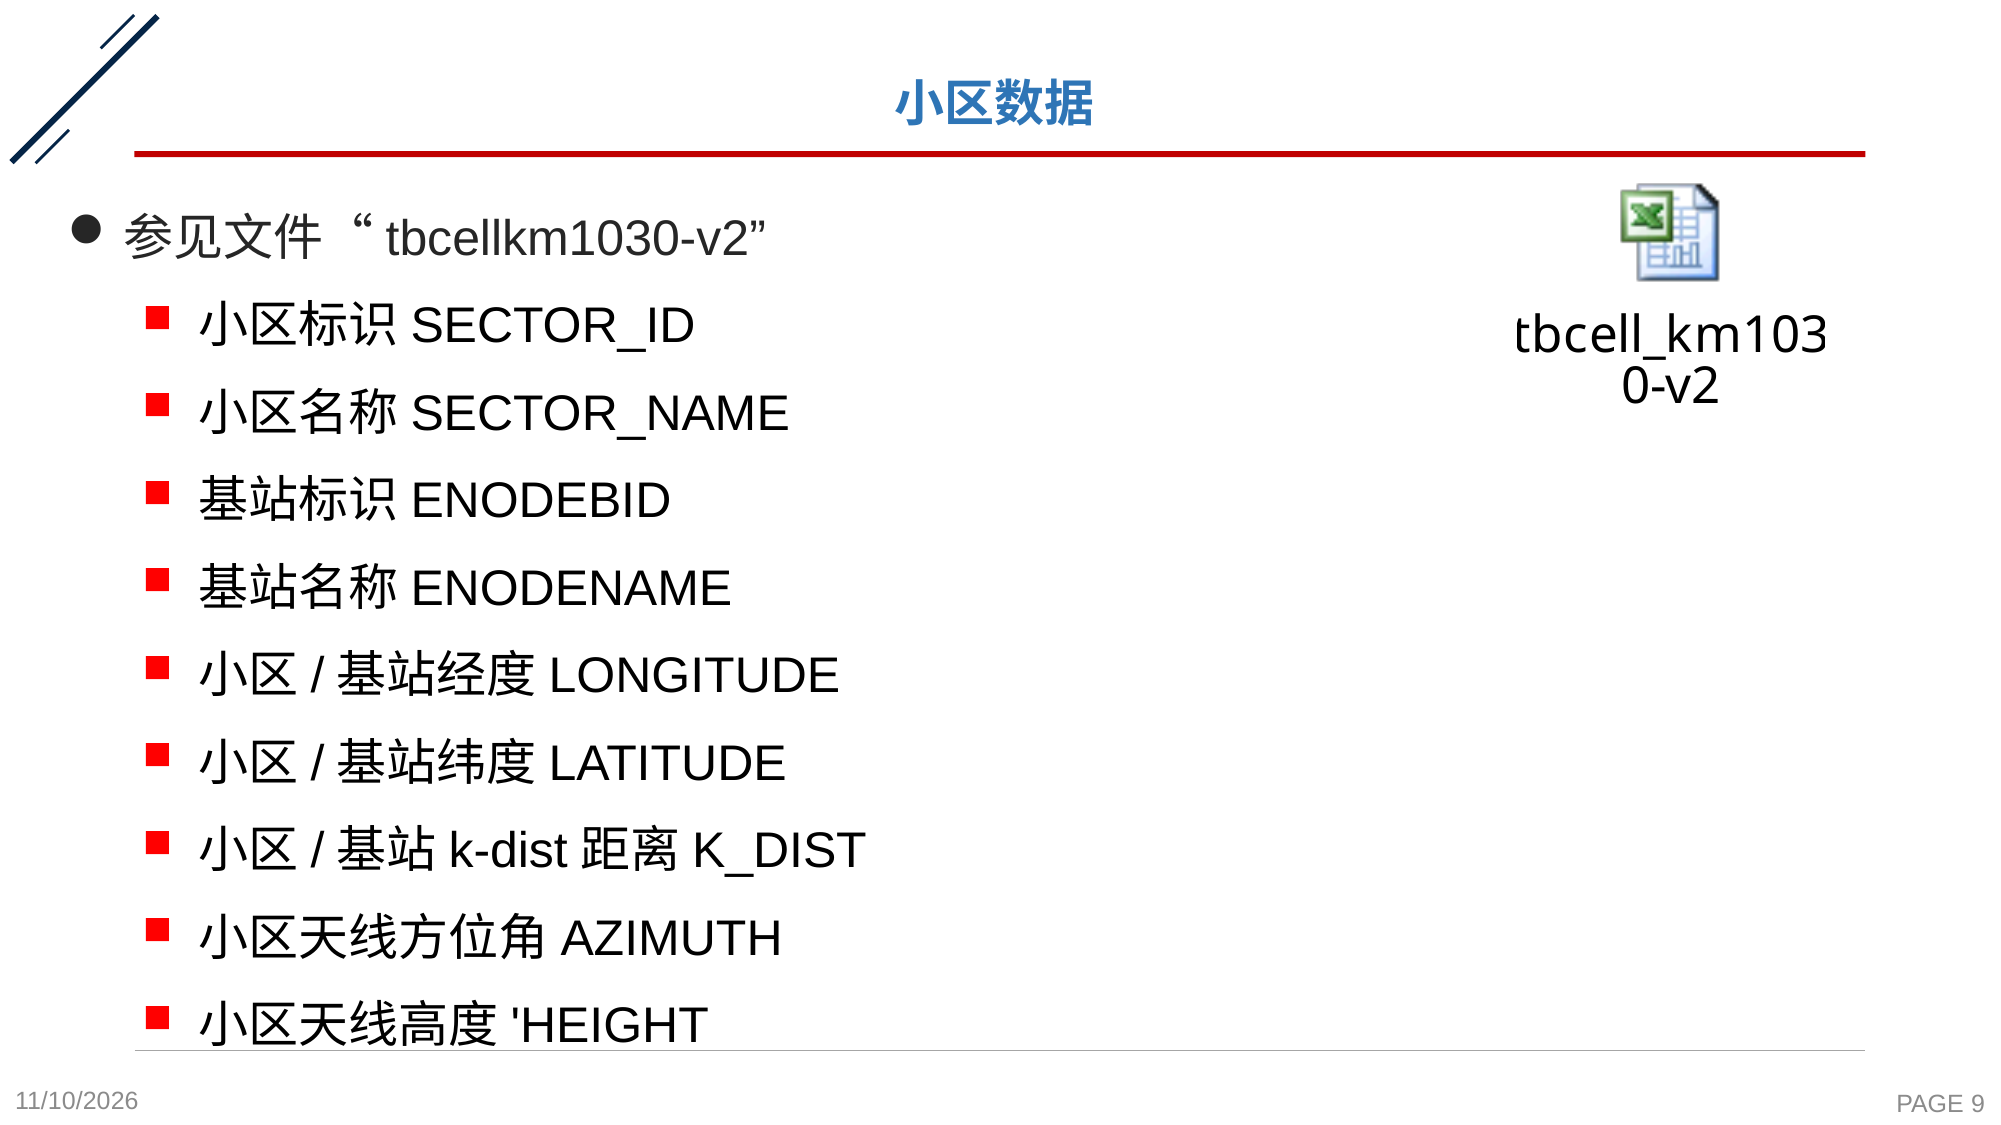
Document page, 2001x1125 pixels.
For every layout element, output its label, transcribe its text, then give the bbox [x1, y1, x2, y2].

slide_number PAGE 9 [1783, 1077, 2000, 1125]
list 参见文件“tbcellkm1030-v2” 小区标识SECTOR_ID 小区名称SECTOR_NAME 基站标识ENODEBID 基站名称ENODENAME 小区/基站经度LONGITUDE 小区/基站纬度LATITUDE 小区/基站k-dist距离K_DIST 小区天线方位角AZIMUTH 小区天线高度'HEIGHT [52, 182, 1950, 1063]
title 小区数据 [134, 59, 1866, 150]
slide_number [0, 1073, 178, 1125]
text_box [1517, 182, 1825, 452]
